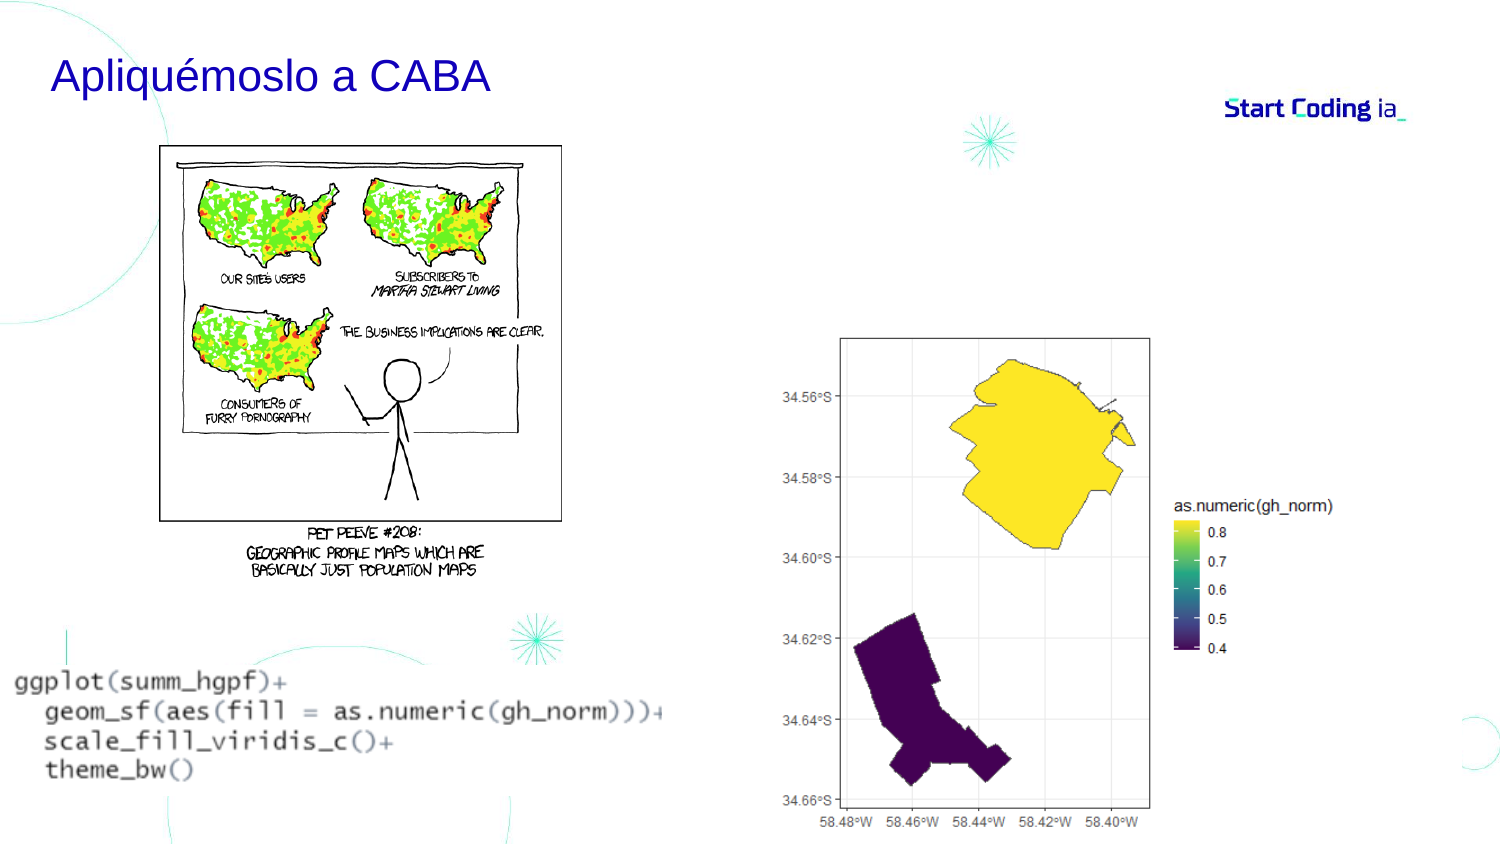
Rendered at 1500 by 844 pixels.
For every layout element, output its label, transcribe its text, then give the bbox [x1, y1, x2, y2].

picture [0, 0, 1500, 844]
title Apliquémoslo a CABA [35, 31, 1267, 116]
